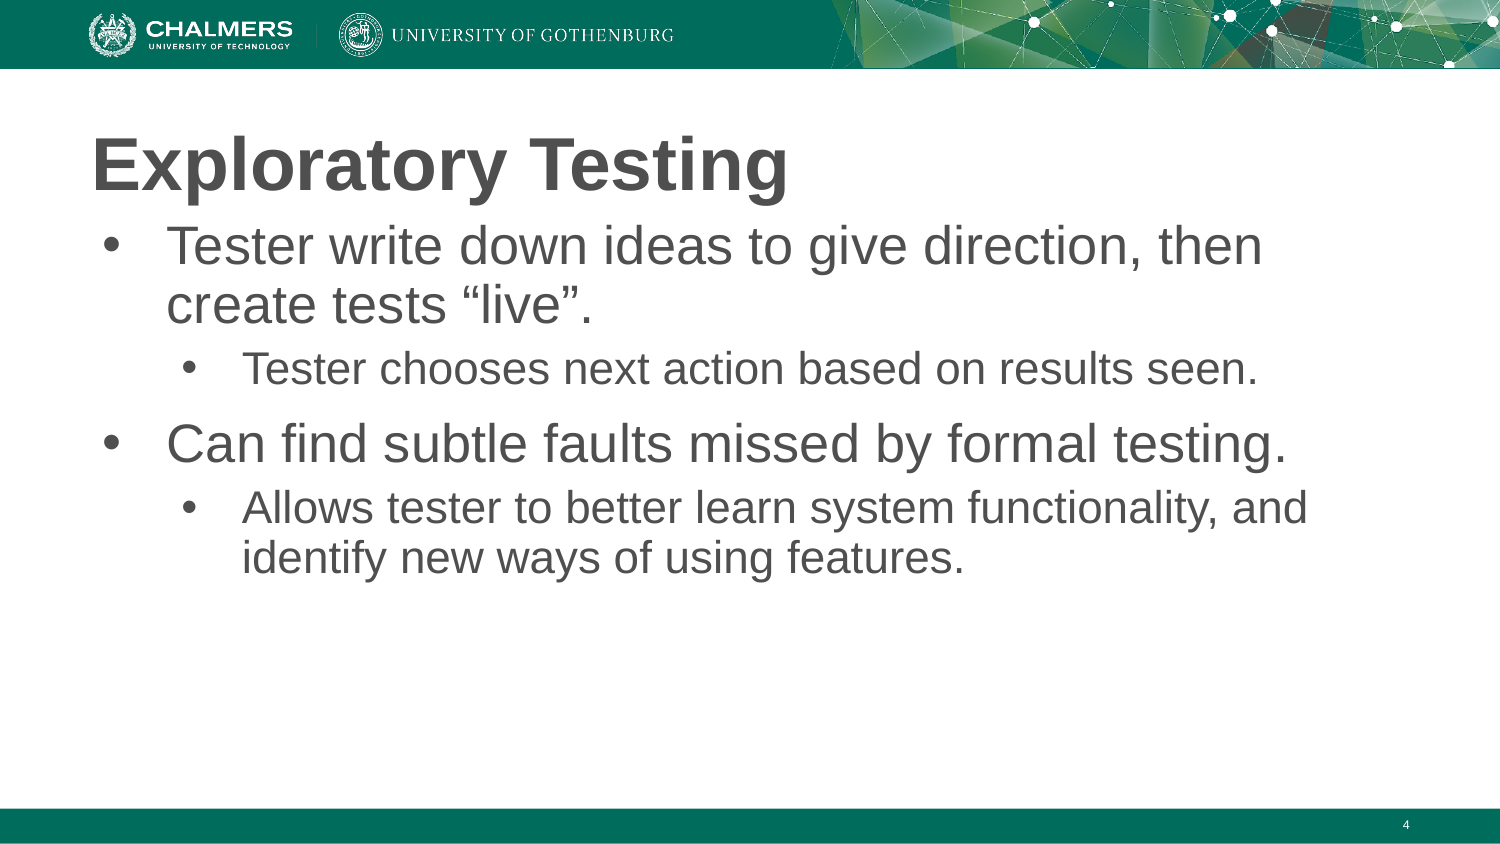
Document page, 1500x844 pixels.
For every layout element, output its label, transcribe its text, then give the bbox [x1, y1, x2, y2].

slide_number ‹#› [1074, 809, 1425, 844]
title Exploratory Testing [76, 100, 1425, 210]
list Tester write down ideas to give direction, then create tests “live”. Tester chooses next action based on results seen. Can find subtle faults missed by formal testing. Allows tester to better learn system functionality, and identify new ways of using features. [76, 210, 1425, 782]
picture [64, 0, 696, 85]
picture [759, 0, 1500, 68]
